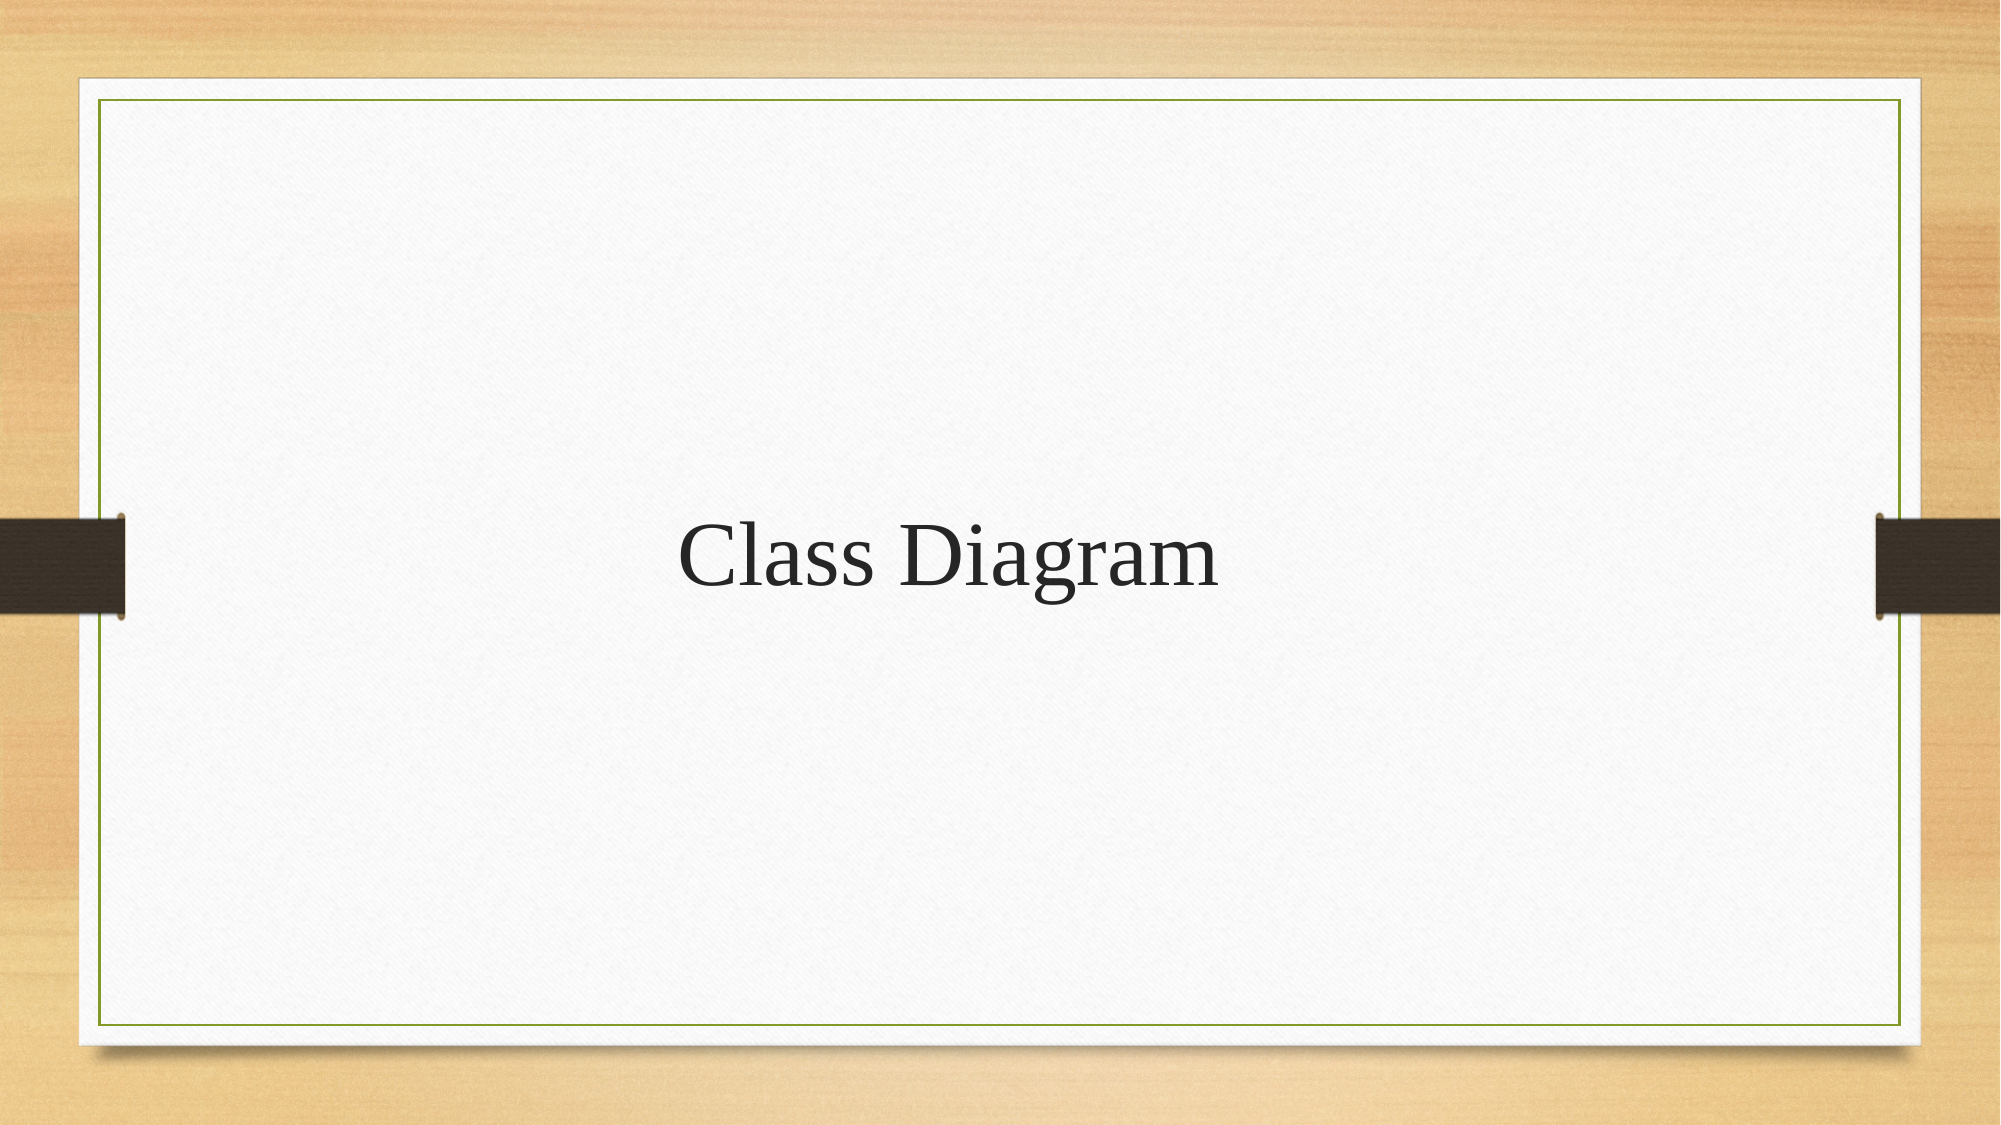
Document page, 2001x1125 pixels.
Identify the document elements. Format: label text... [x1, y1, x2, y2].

title Class Diagram [0, 39, 1898, 1058]
picture [0, 0, 2001, 1125]
